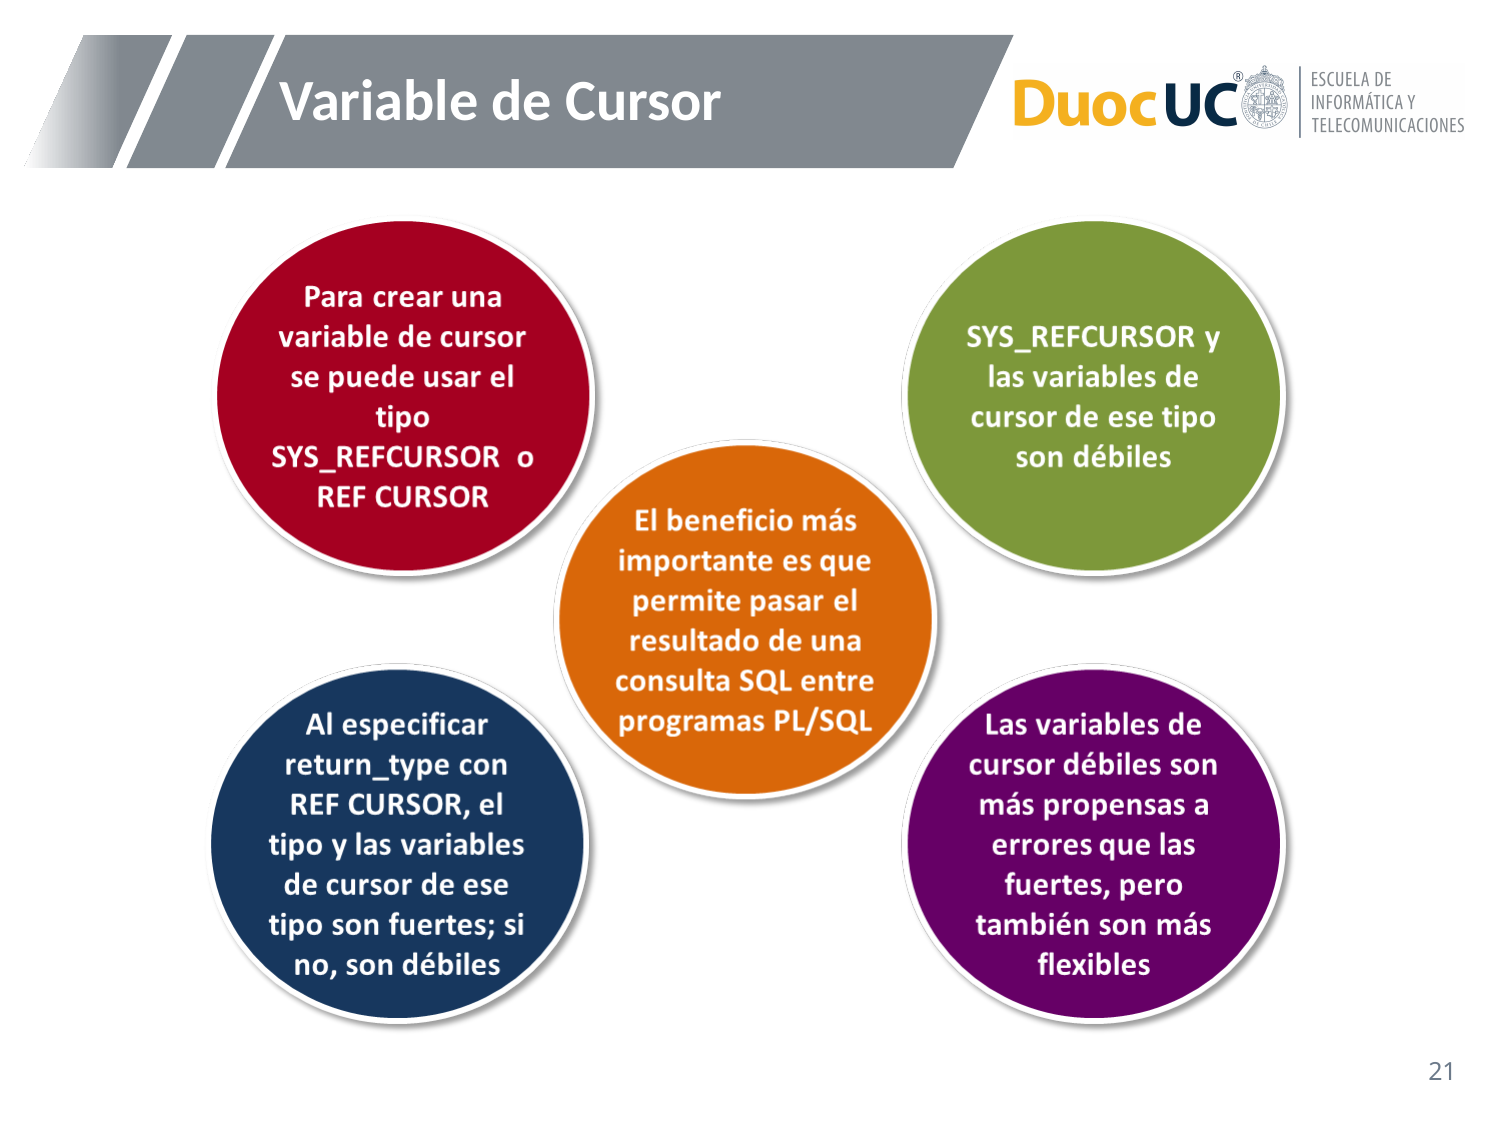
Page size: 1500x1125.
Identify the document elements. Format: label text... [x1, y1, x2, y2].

picture [201, 211, 1299, 1037]
title Variable de Cursor [264, 34, 969, 169]
picture [1013, 63, 1465, 140]
